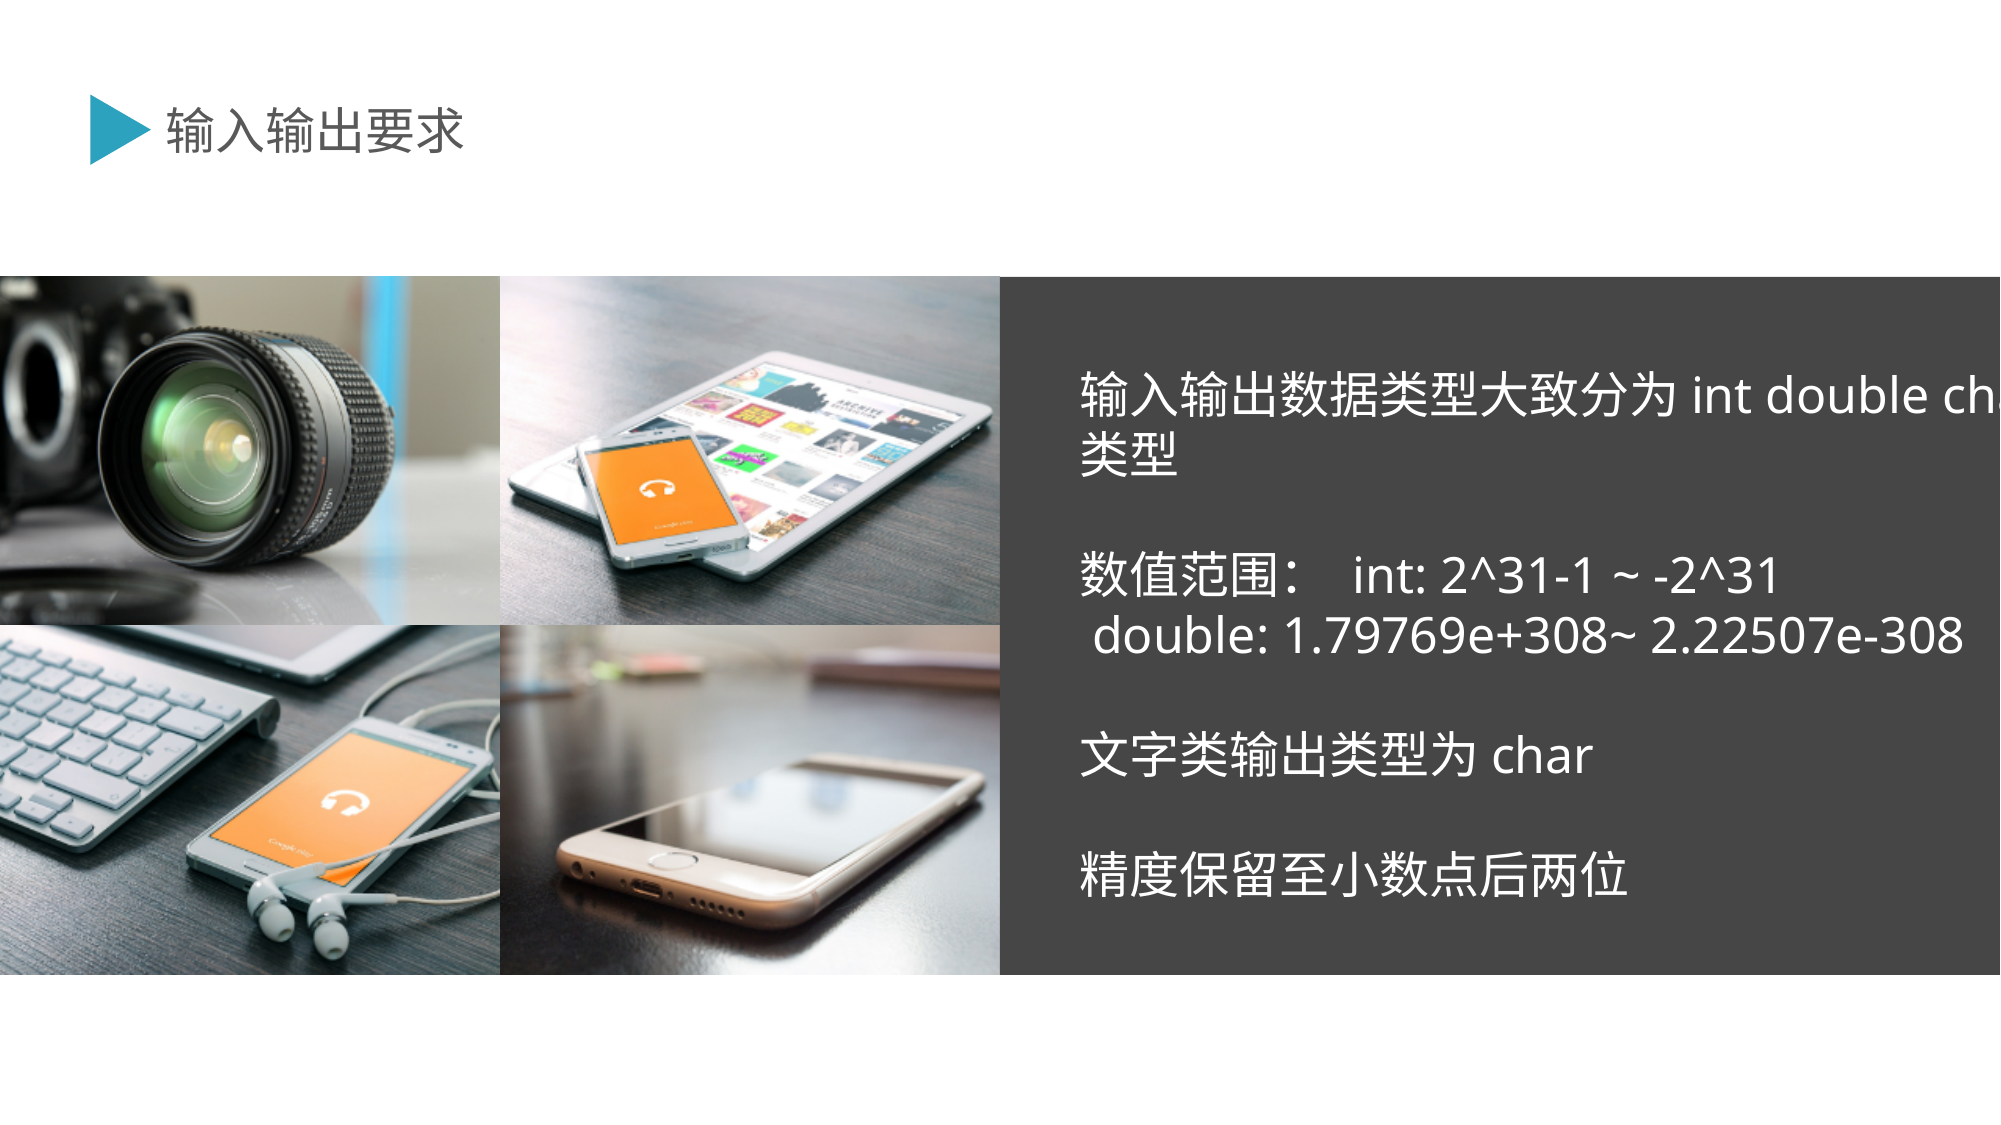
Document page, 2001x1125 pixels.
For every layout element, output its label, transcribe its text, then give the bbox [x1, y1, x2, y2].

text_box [0, 276, 1000, 975]
text_box [999, 276, 2000, 976]
text_box 输入输出要求 [150, 91, 640, 167]
text_box [89, 92, 154, 167]
text_box 输入输出数据类型大致分为int double char类型 数值范围： int: 2^31-1 ~ -2^31 double: 1.79769e+308~ 2.22507e-308 文字类输出类型为char 精度保留至小数点后两位 [1064, 356, 2000, 911]
